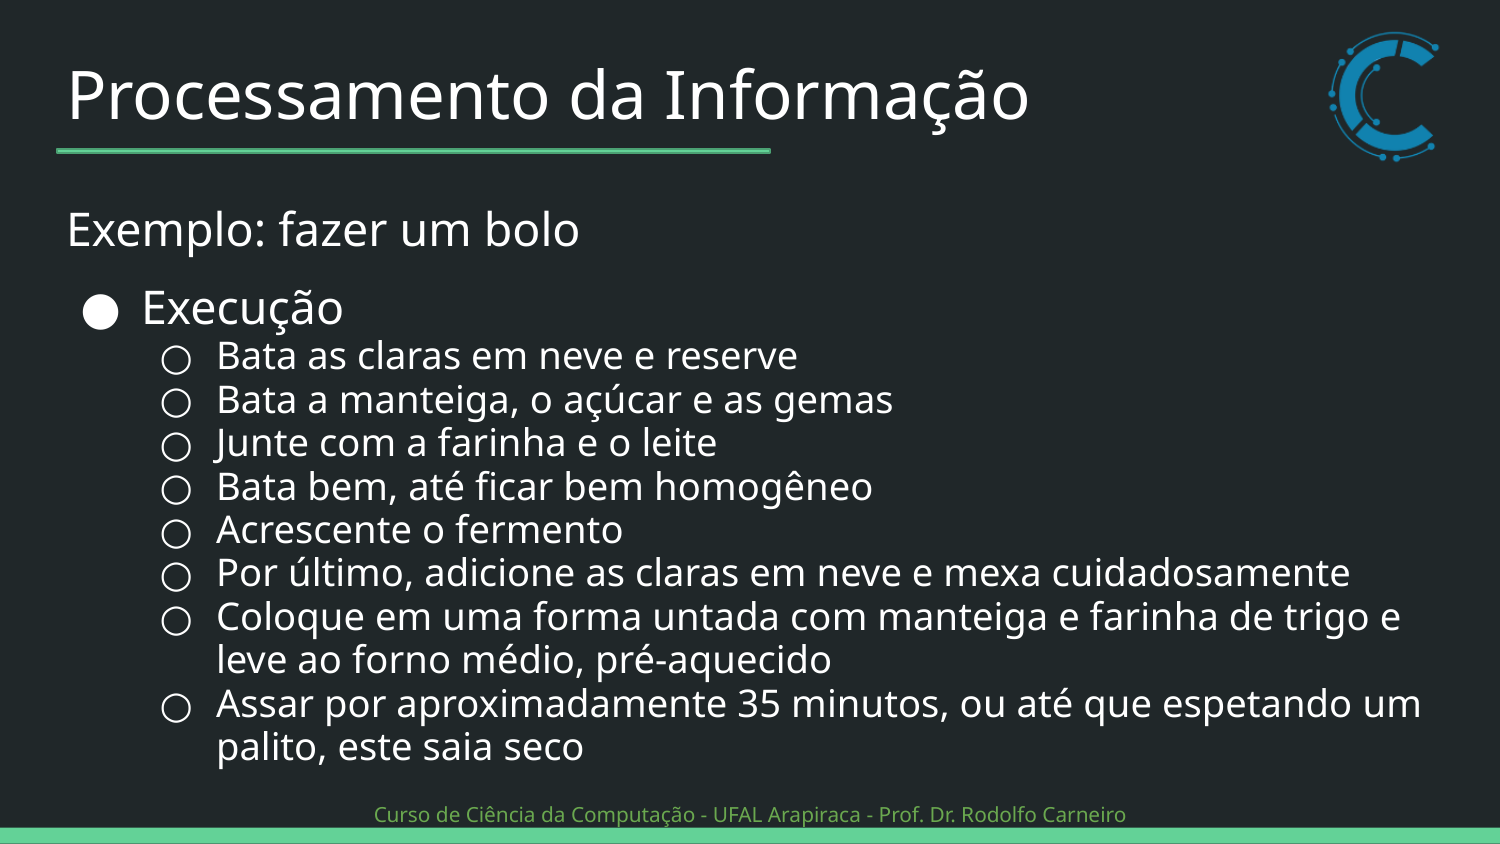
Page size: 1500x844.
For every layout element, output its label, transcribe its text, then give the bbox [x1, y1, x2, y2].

list Exemplo: fazer um bolo Execução Bata as claras em neve e reserve Bata a manteiga, o açúcar e as gemas Junte com a farinha e o leite Bata bem, até ficar bem homogêneo Acrescente o fermento Por último, adicione as claras em neve e mexa cuidadosamente Coloque em uma forma untada com manteiga e farinha de trigo e leve ao forno médio, pré-aquecido Assar por aproximadamente 35 minutos, ou até que espetando um palito, este saia seco [51, 189, 1449, 750]
picture [1319, 25, 1450, 170]
title Processamento da Informação [51, 37, 1314, 147]
text_box Curso de Ciência da Computação - UFAL Arapiraca - Prof. Dr. Rodolfo Carneiro [0, 789, 1500, 840]
text_box [57, 148, 770, 154]
